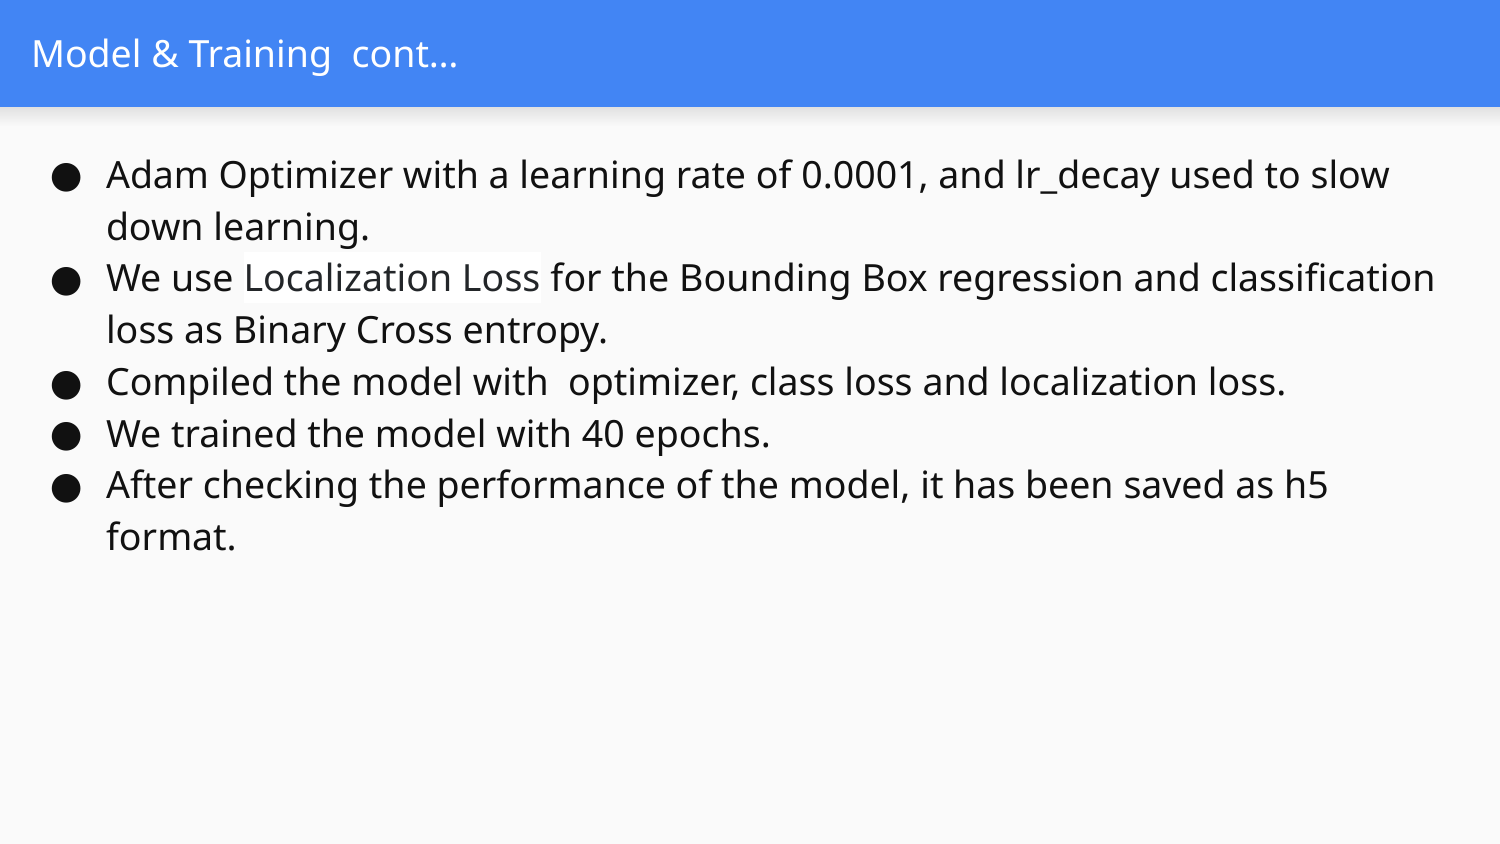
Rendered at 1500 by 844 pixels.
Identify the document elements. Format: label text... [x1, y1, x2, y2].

title Model & Training cont… [16, 2, 1464, 102]
list Adam Optimizer with a learning rate of 0.0001, and lr_decay used to slow down learning. We use Localization Loss for the Bounding Box regression and classification loss as Binary Cross entropy. Compiled the model with optimizer, class loss and localization loss. We trained the model with 40 epochs. After checking the performance of the model, it has been saved as h5 format. [16, 129, 1484, 760]
